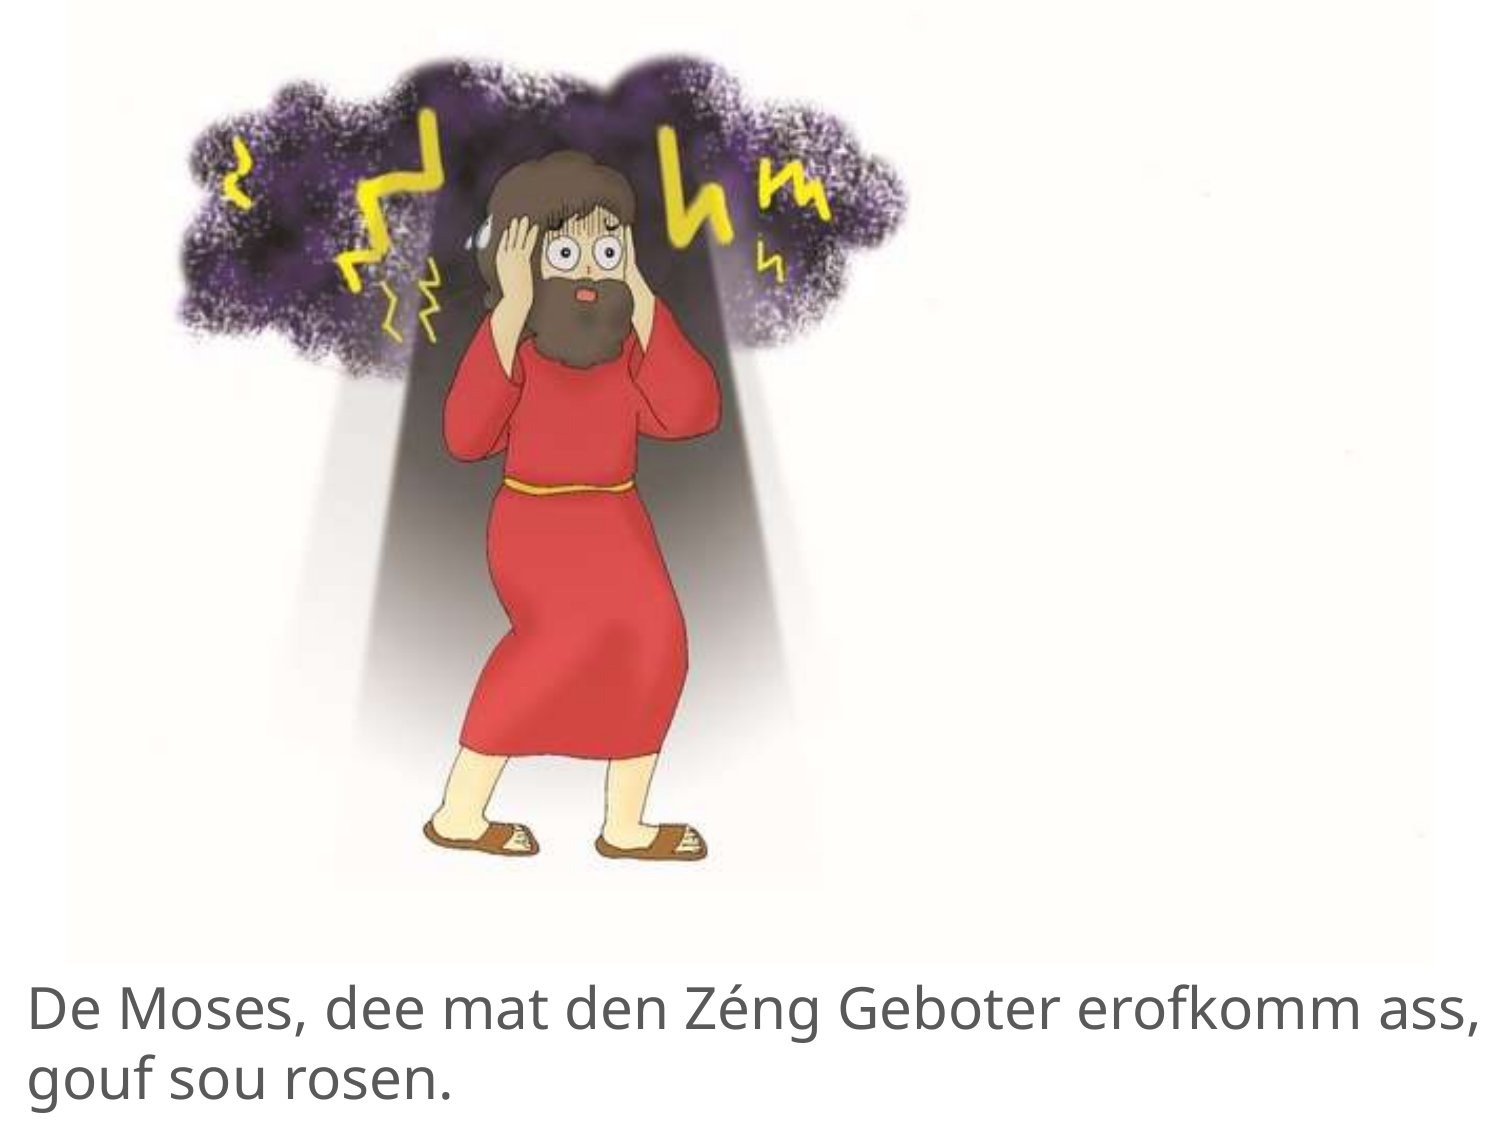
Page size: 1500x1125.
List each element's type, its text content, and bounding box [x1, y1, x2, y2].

text_box De Moses, dee mat den Zéng Geboter erofkomm ass, gouf sou rosen. [11, 964, 1498, 1119]
picture [66, 0, 1434, 965]
